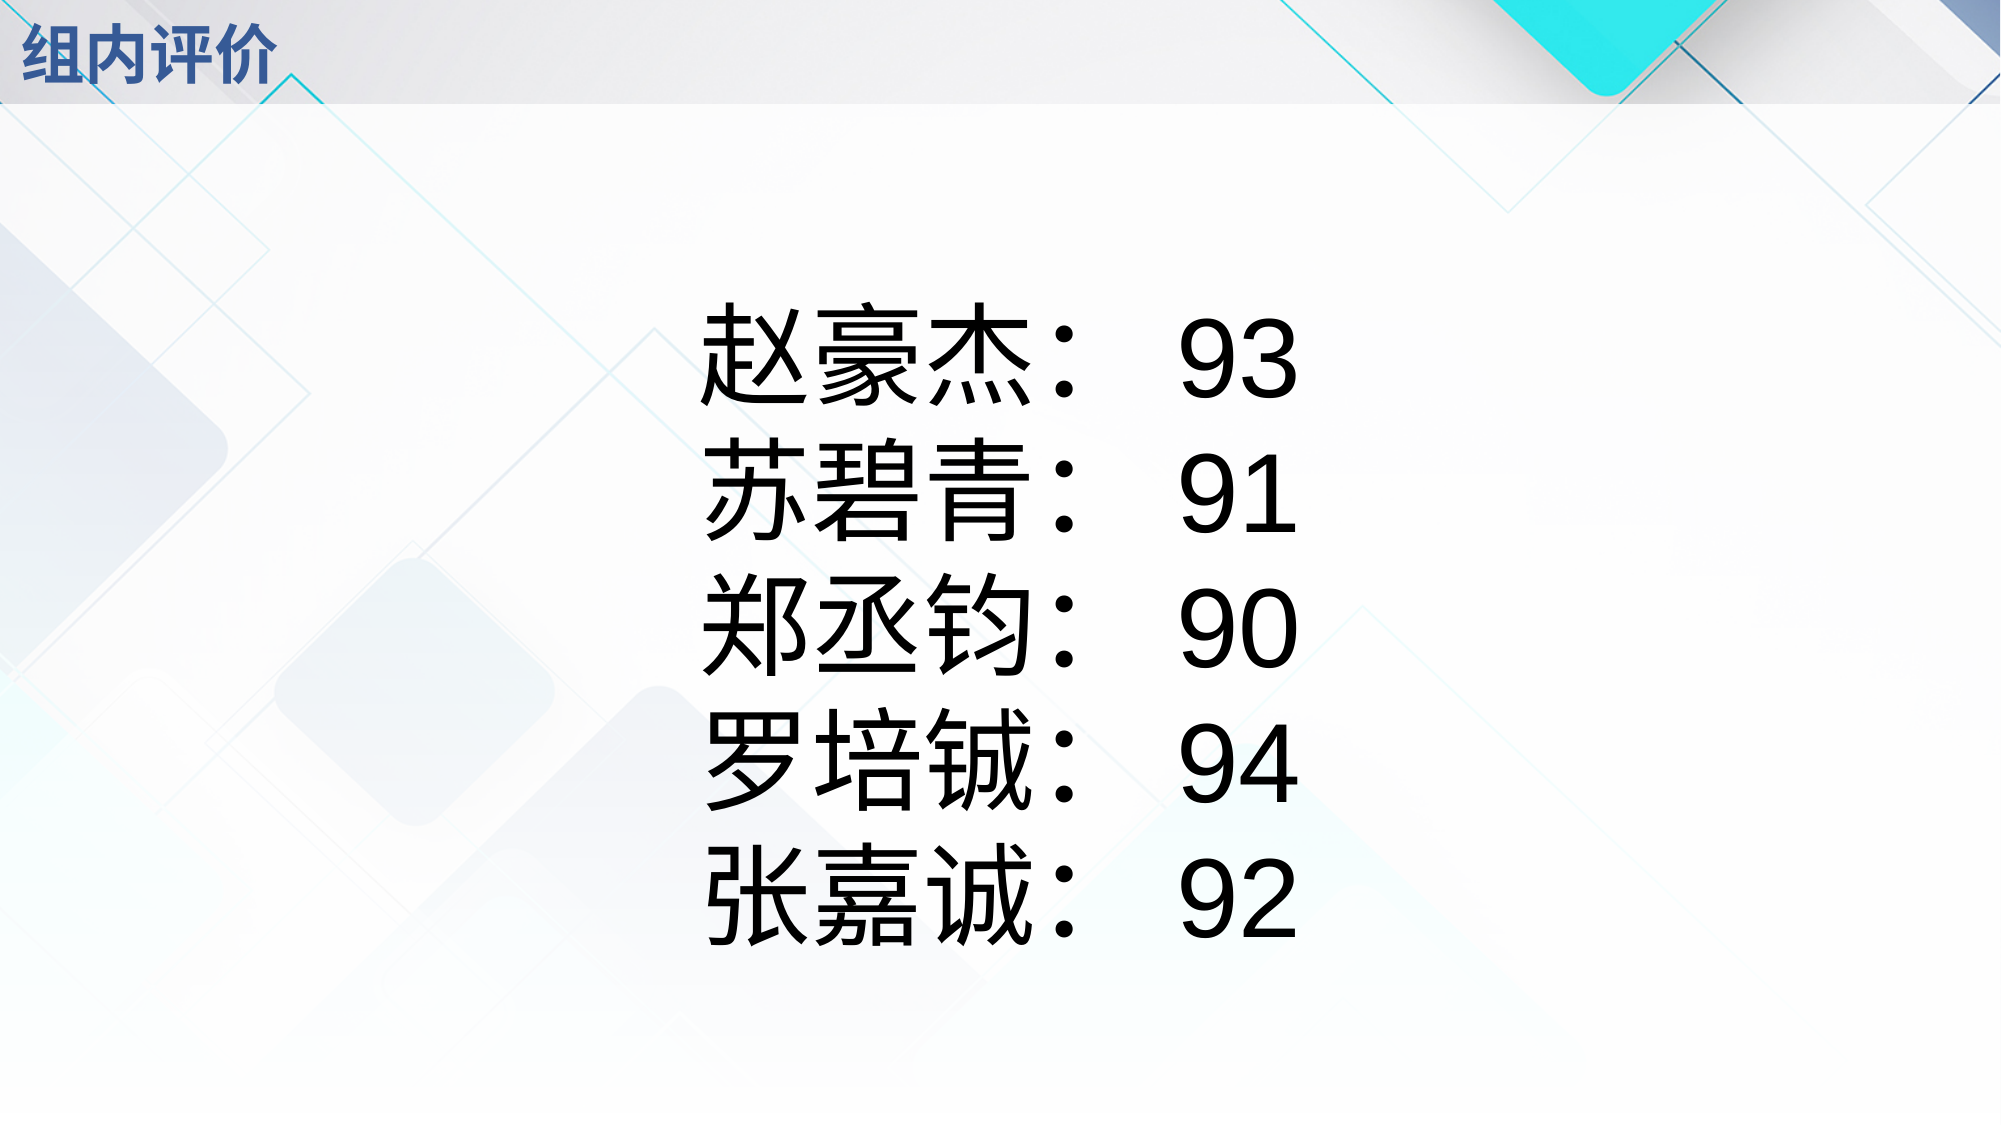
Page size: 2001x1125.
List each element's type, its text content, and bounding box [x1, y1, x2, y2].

title 组内评价 [5, 15, 1730, 101]
text_box 赵豪杰：93 苏碧青：91 郑丞钧：90 罗培铖：94 张嘉诚：92 [684, 277, 1316, 967]
picture [0, 0, 2001, 1125]
